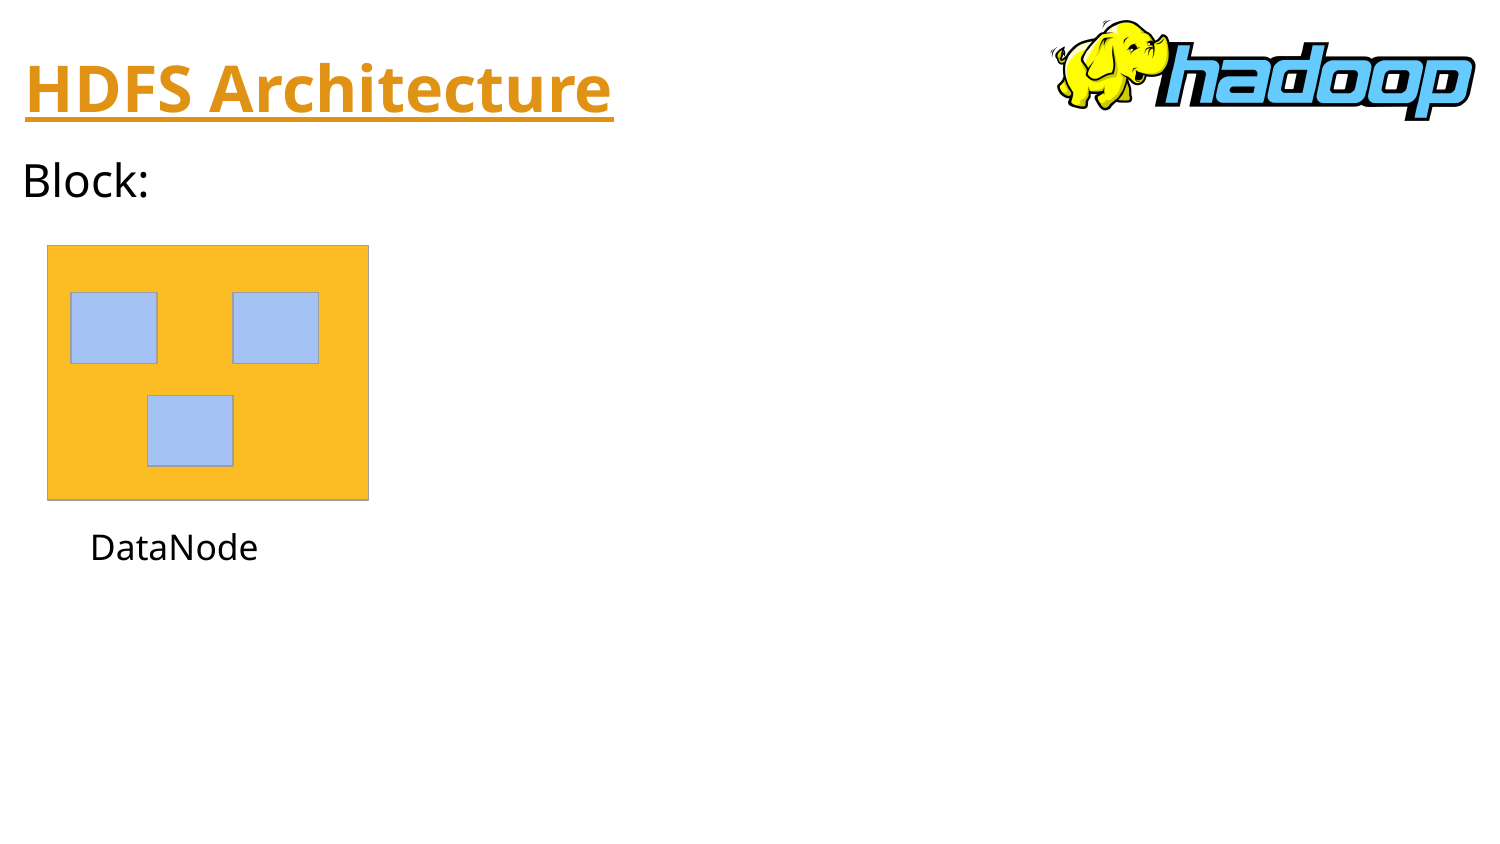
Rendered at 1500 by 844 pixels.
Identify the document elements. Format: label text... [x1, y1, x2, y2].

text_box [71, 292, 157, 364]
text_box Block: [6, 128, 1135, 222]
title HDFS Architecture [9, 32, 1039, 127]
text_box [47, 245, 369, 501]
text_box [232, 292, 319, 364]
picture [1044, 13, 1482, 127]
text_box [147, 395, 233, 467]
text_box DataNode [74, 509, 342, 583]
